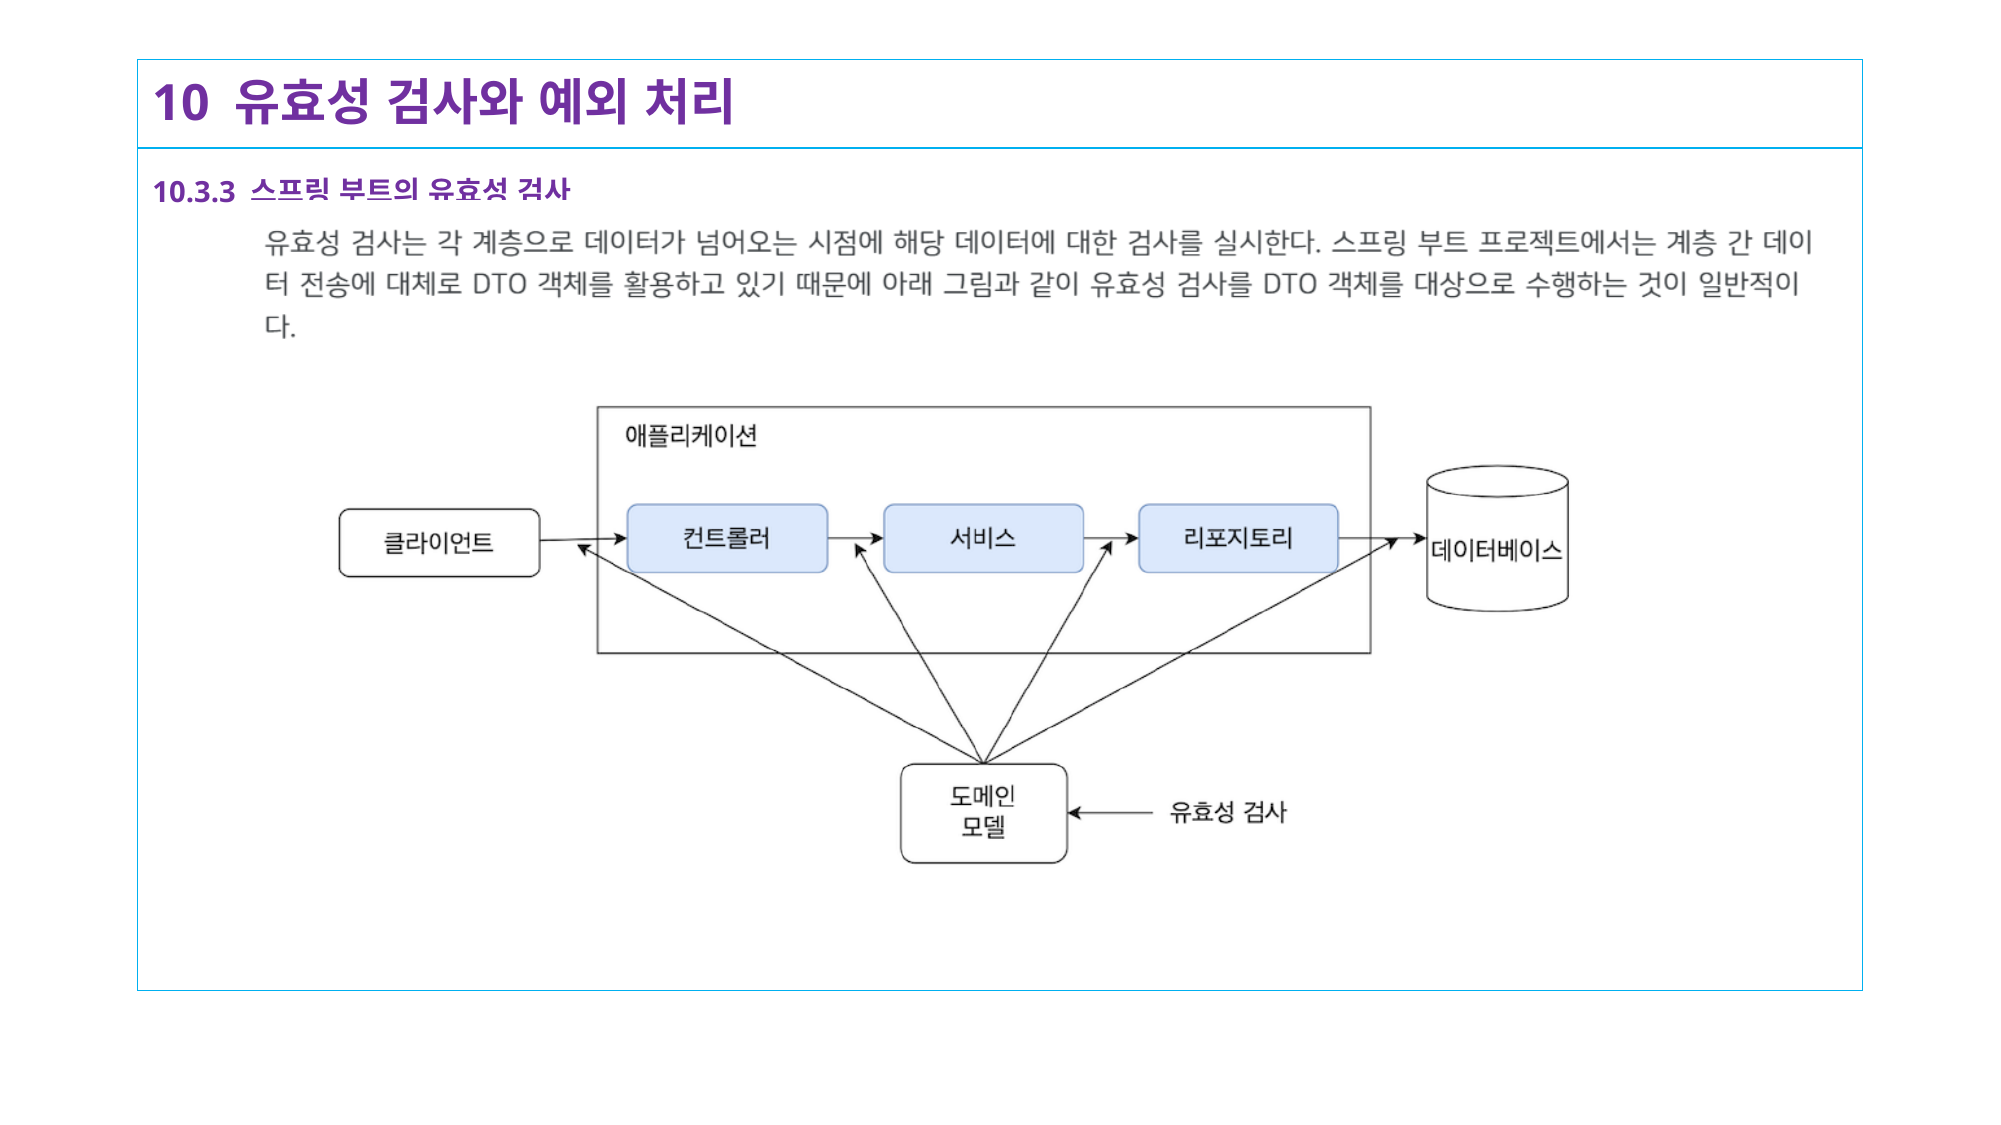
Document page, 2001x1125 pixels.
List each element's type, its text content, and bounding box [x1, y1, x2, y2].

picture [257, 214, 1829, 357]
picture [325, 378, 1589, 883]
title 10 유효성 검사와 예외 처리 [137, 59, 1863, 148]
list 10.3.3 스프링 부트의 유효성 검사 [137, 148, 1863, 991]
